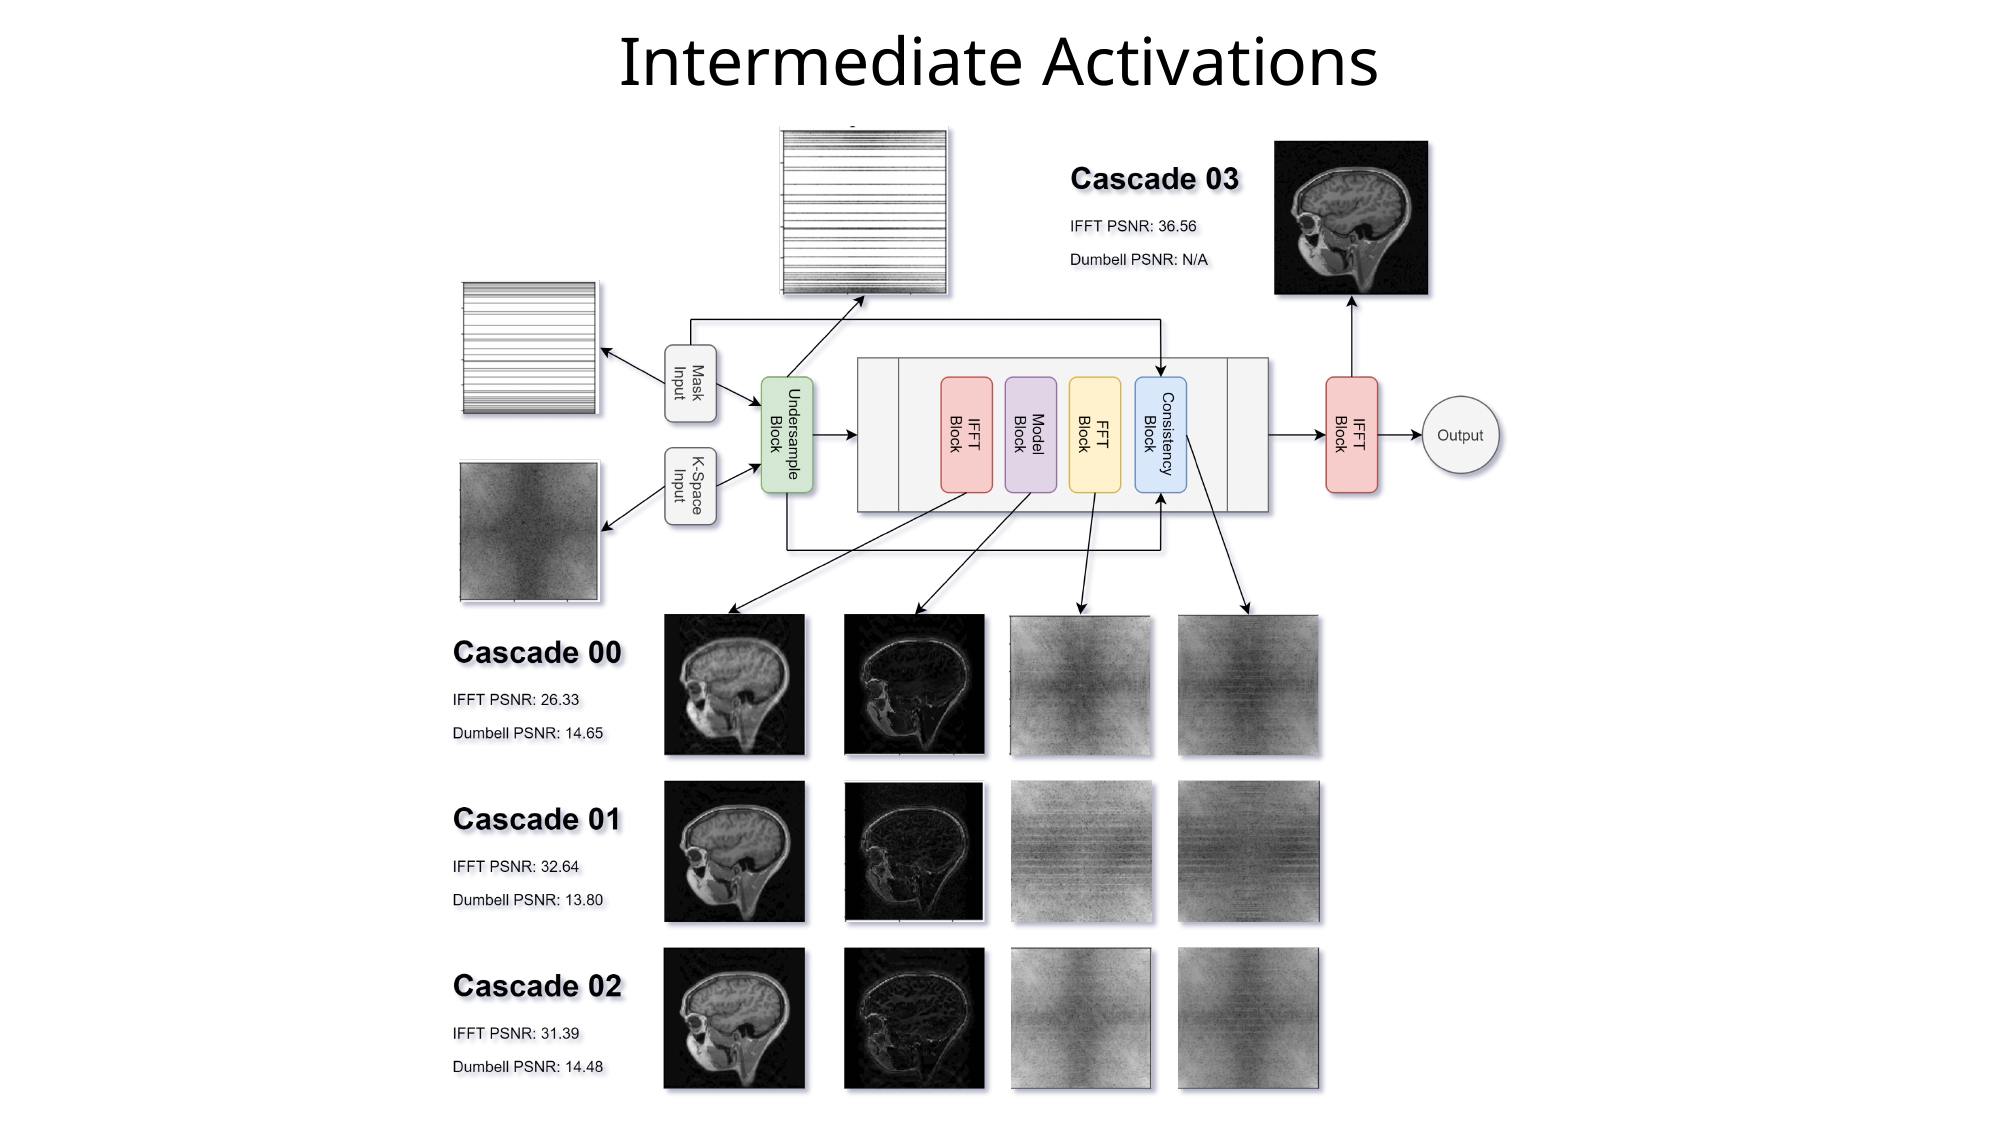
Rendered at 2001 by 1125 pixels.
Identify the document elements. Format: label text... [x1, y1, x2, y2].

title Intermediate Activations [137, 21, 1863, 108]
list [446, 126, 1514, 1104]
